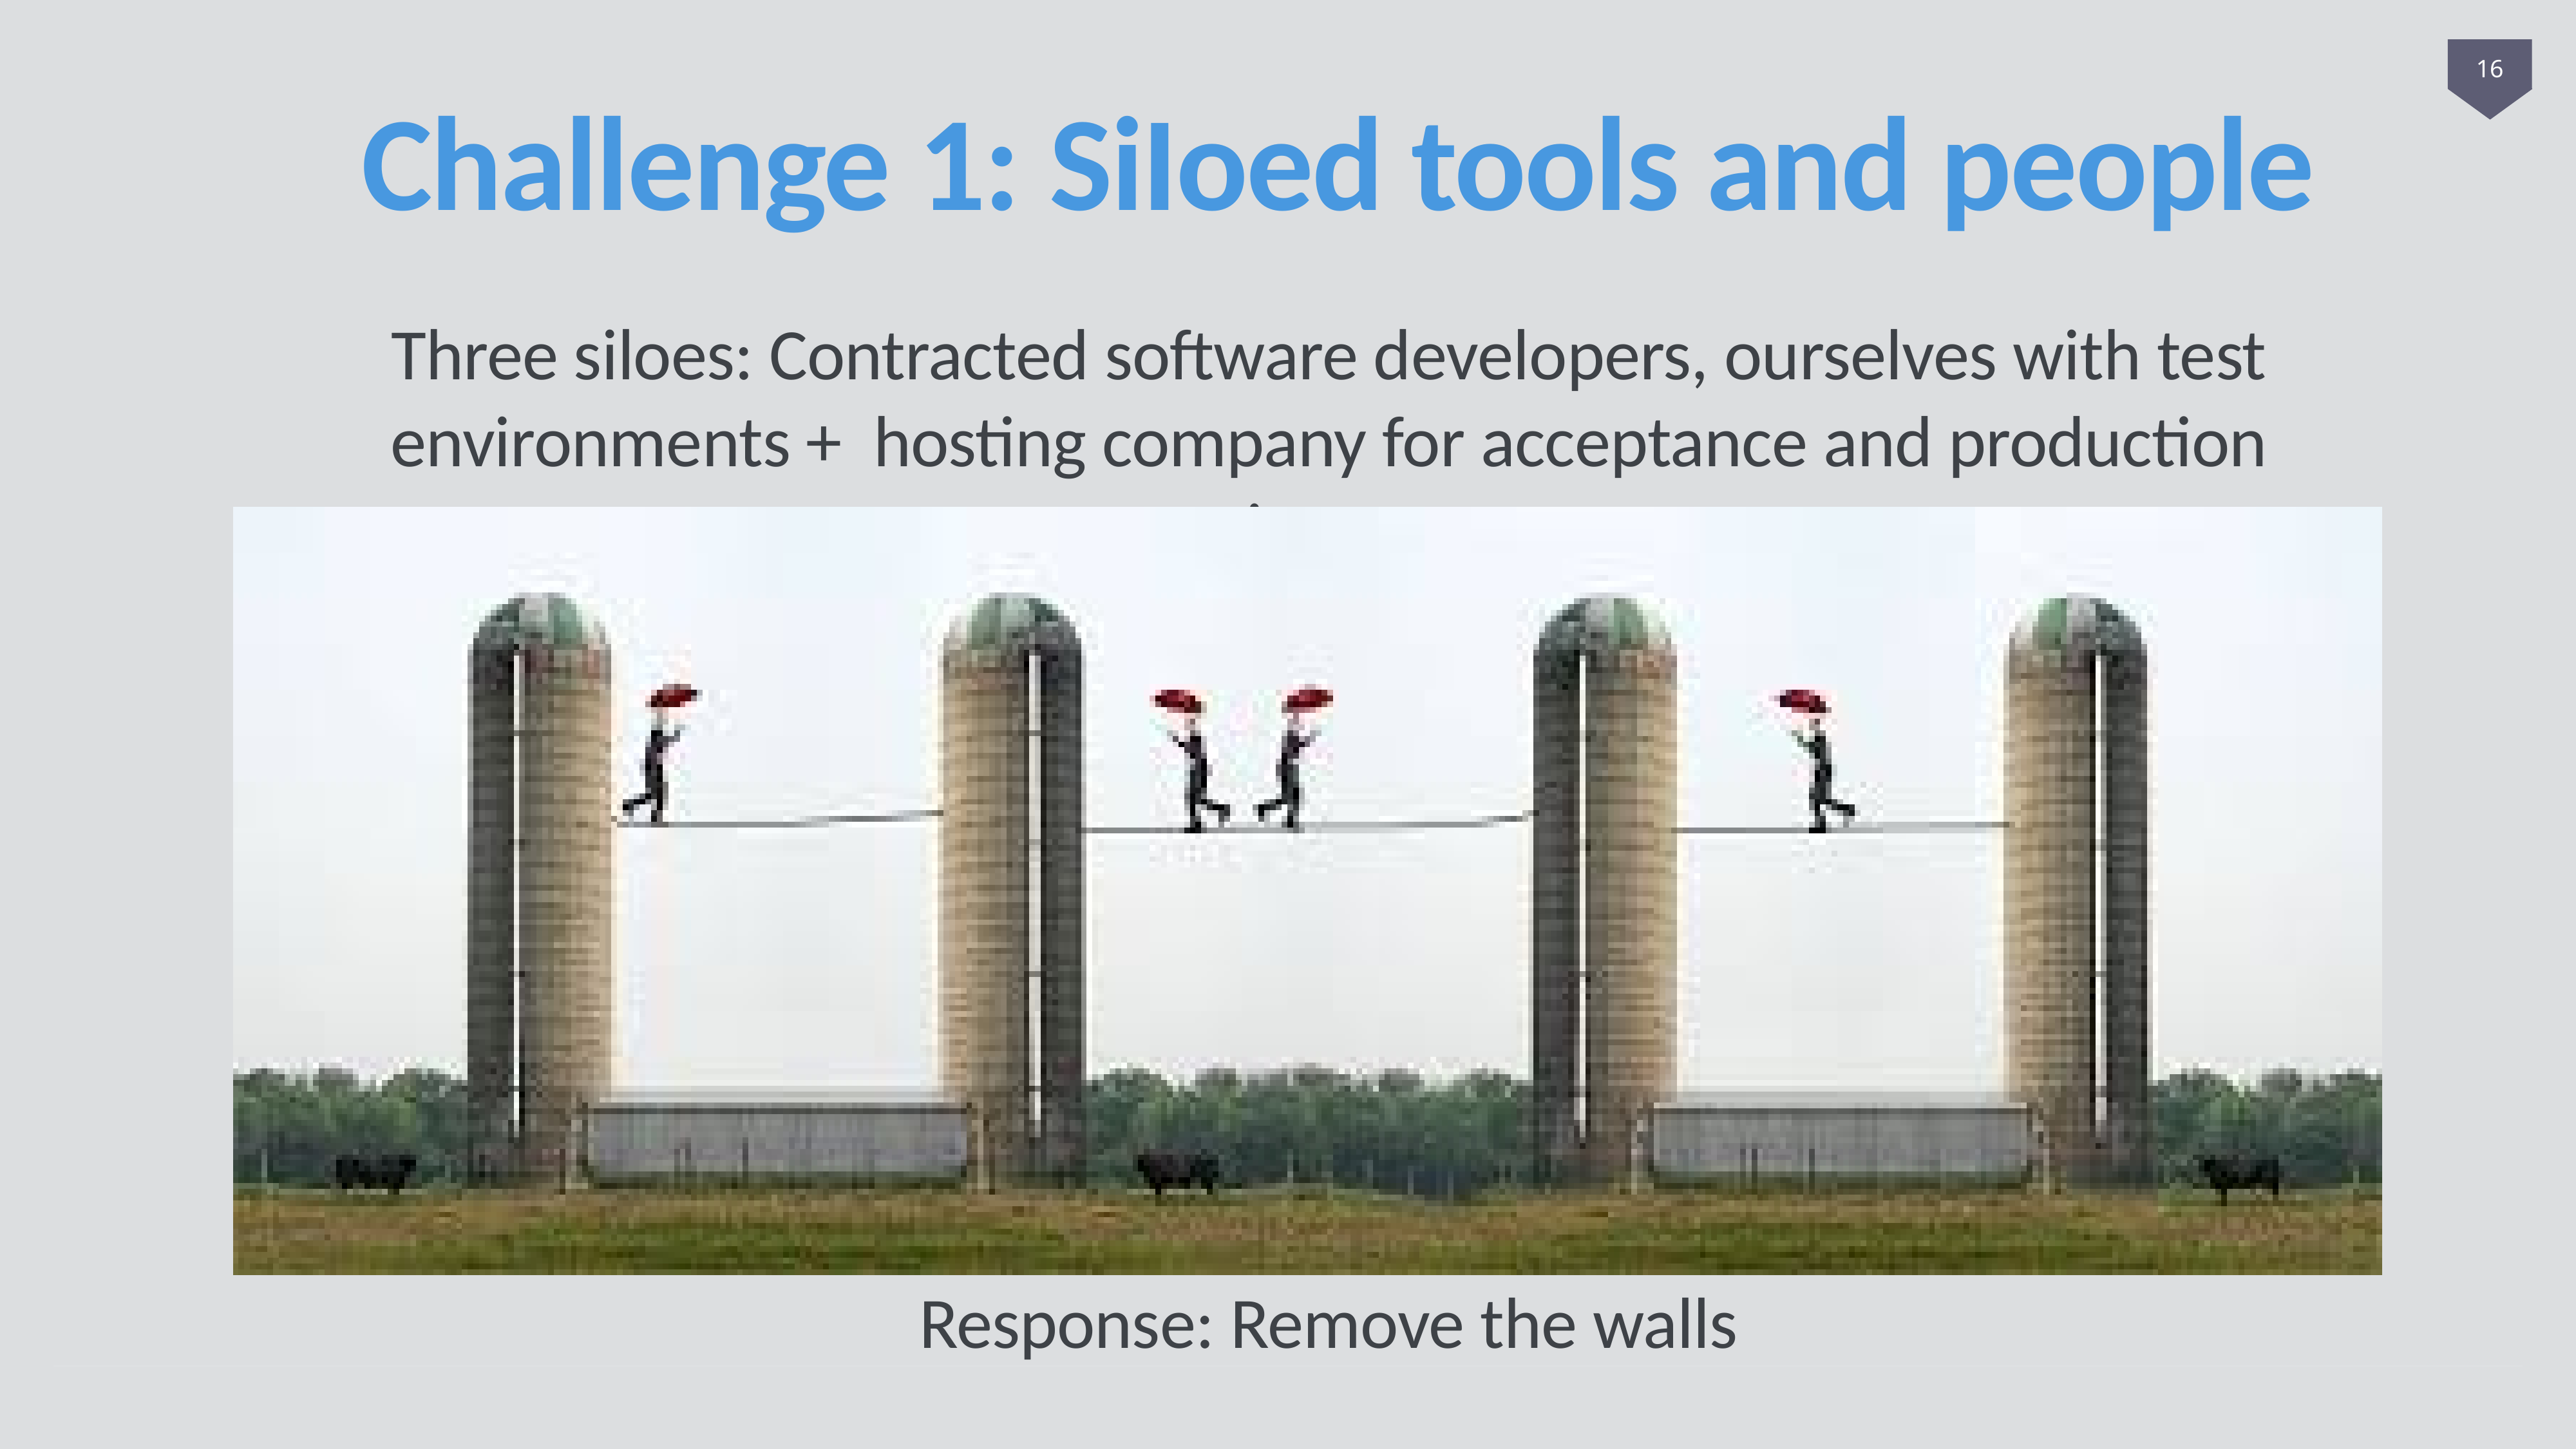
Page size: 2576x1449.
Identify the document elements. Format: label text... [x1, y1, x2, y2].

text_box Three siloes: Contracted software developers, ourselves with test environments + hosting company for acceptance and production environment Response: Remove the walls [233, 299, 2424, 1371]
text_box Challenge 1: SiIoed tools and people [209, 112, 2467, 240]
slide_number 16 [2467, 45, 2514, 100]
picture [233, 507, 2383, 1275]
